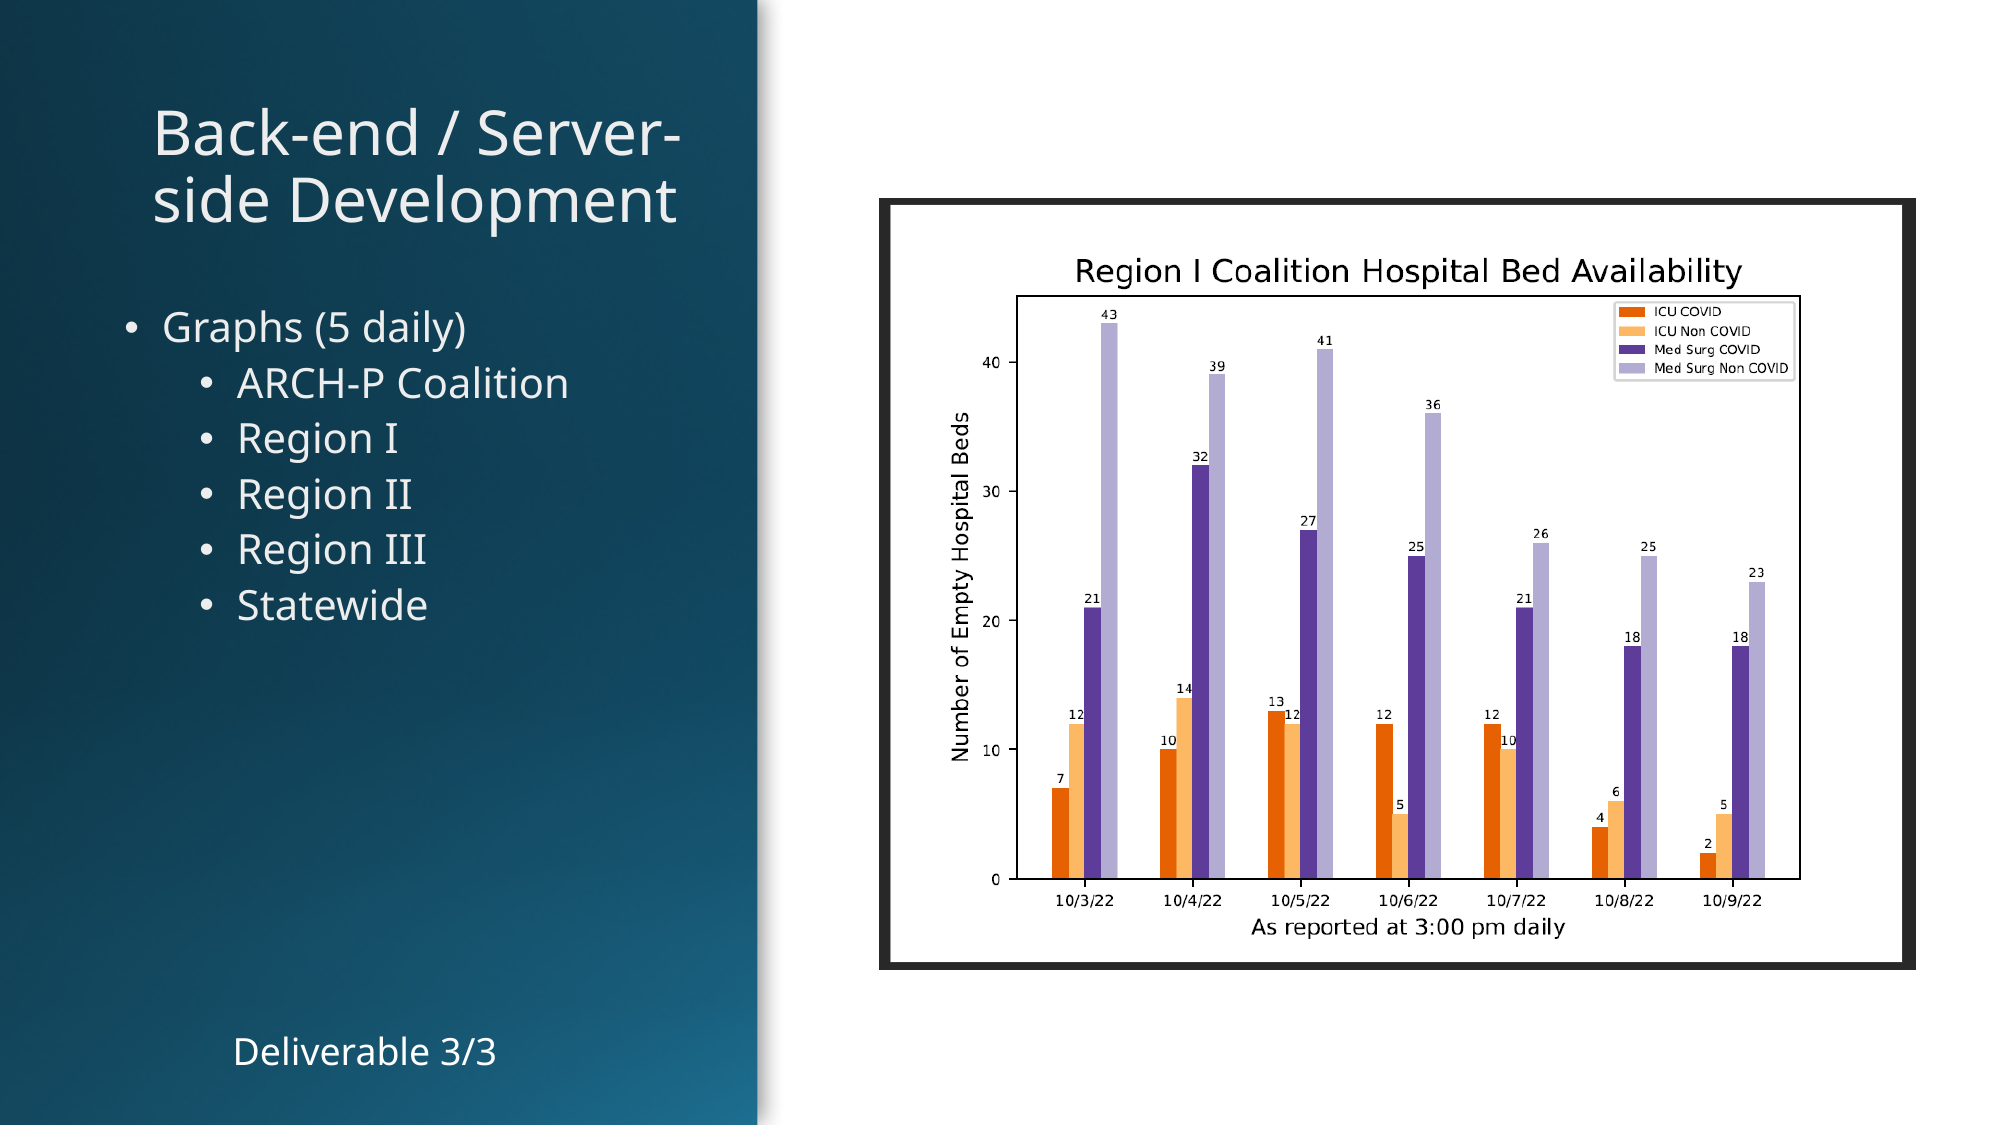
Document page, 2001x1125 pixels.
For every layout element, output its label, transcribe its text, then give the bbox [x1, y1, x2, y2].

text_box [778, 0, 2000, 1125]
text_box Deliverable 3/3 [217, 1020, 513, 1081]
picture [879, 198, 1916, 970]
title Back-end / Server-side Development [137, 59, 701, 278]
text_box [0, 0, 758, 1125]
list Graphs (5 daily) ARCH-P Coalition Region I Region II Region III Statewide [109, 299, 702, 1014]
